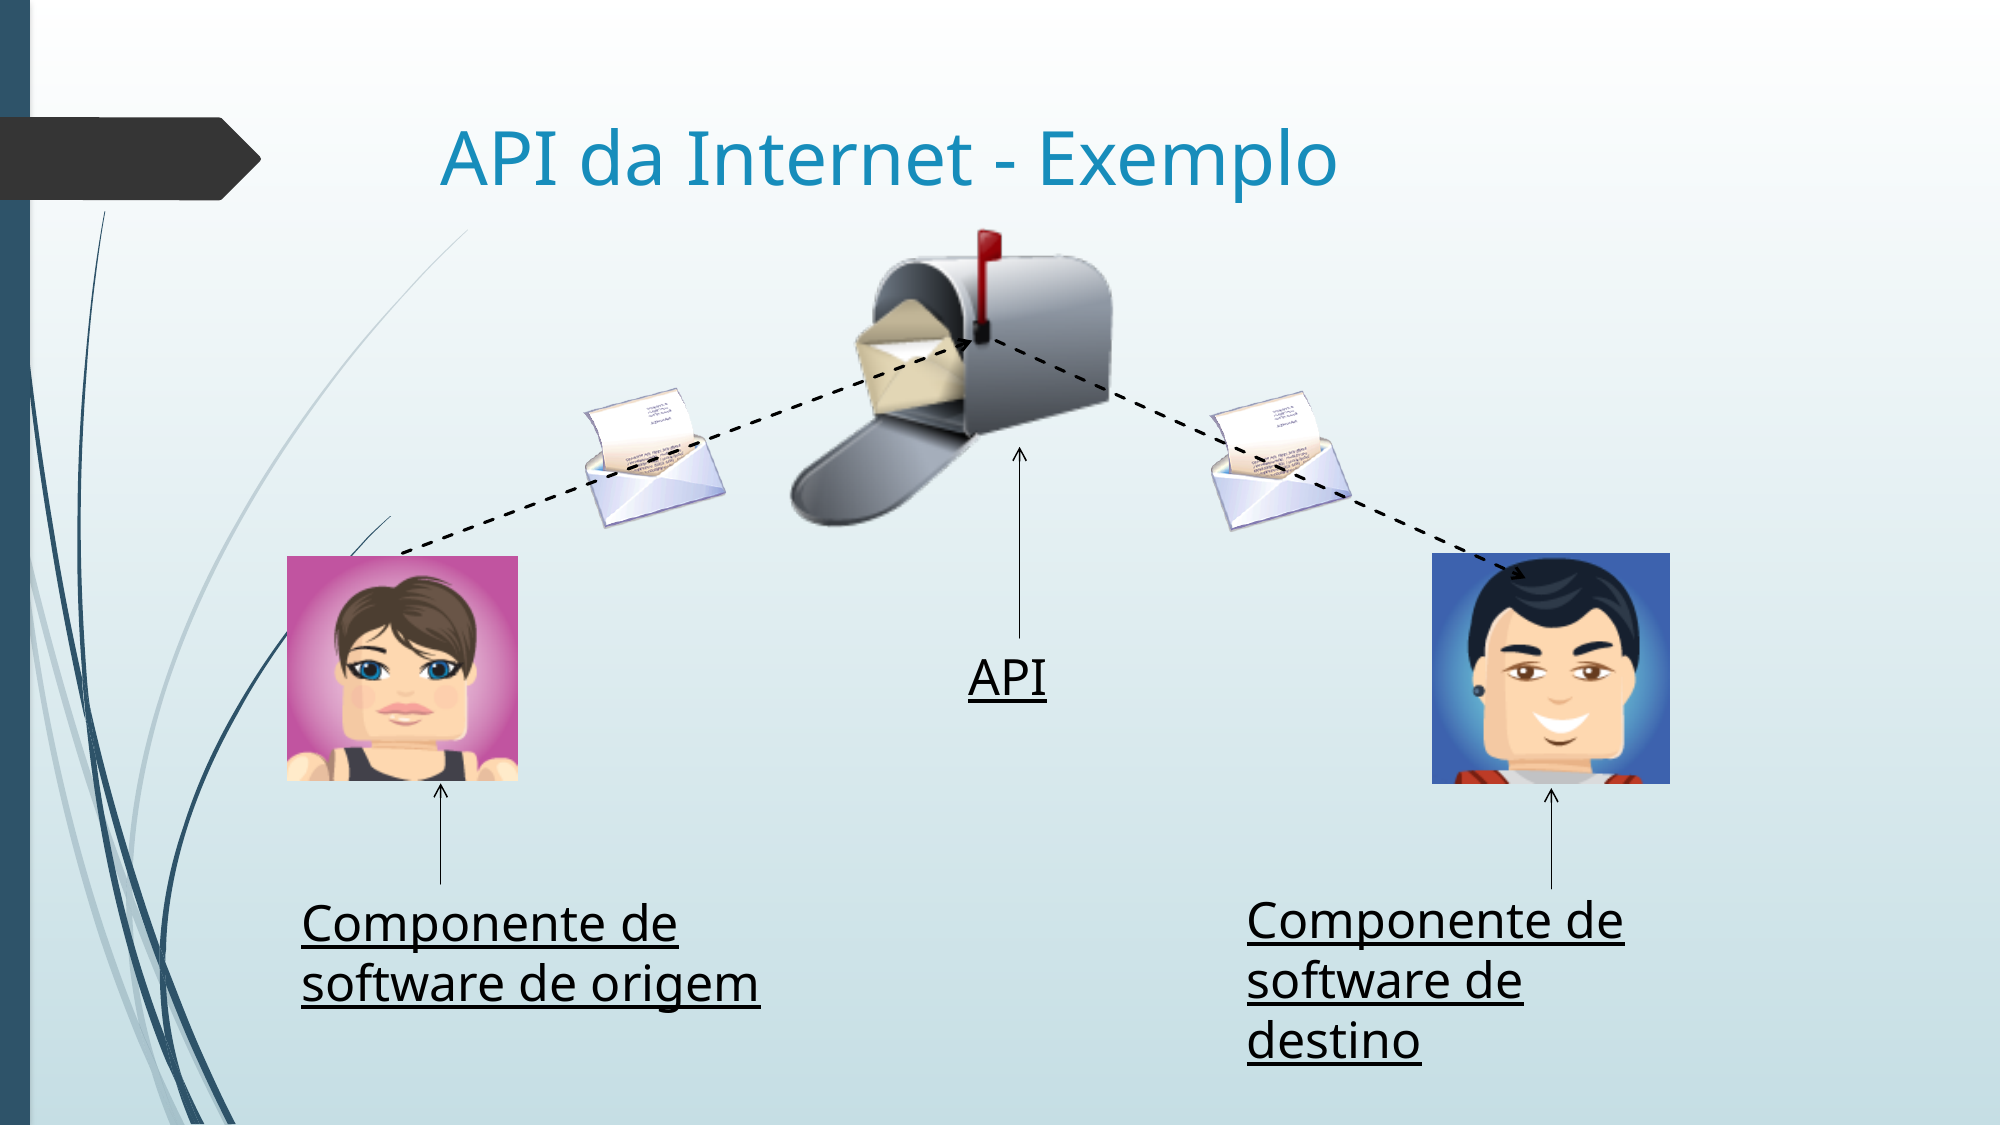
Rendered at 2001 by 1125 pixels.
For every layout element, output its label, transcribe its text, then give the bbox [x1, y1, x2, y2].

text_box Componente de software de origem [286, 883, 852, 1019]
text_box Componente de software de destino [1232, 880, 1706, 1076]
text_box API [953, 637, 1086, 713]
picture [286, 556, 518, 781]
title API da Internet - Exemplo [425, 102, 1888, 313]
picture [1432, 552, 1670, 784]
picture [782, 219, 1127, 563]
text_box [402, 340, 973, 554]
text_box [995, 340, 1526, 579]
